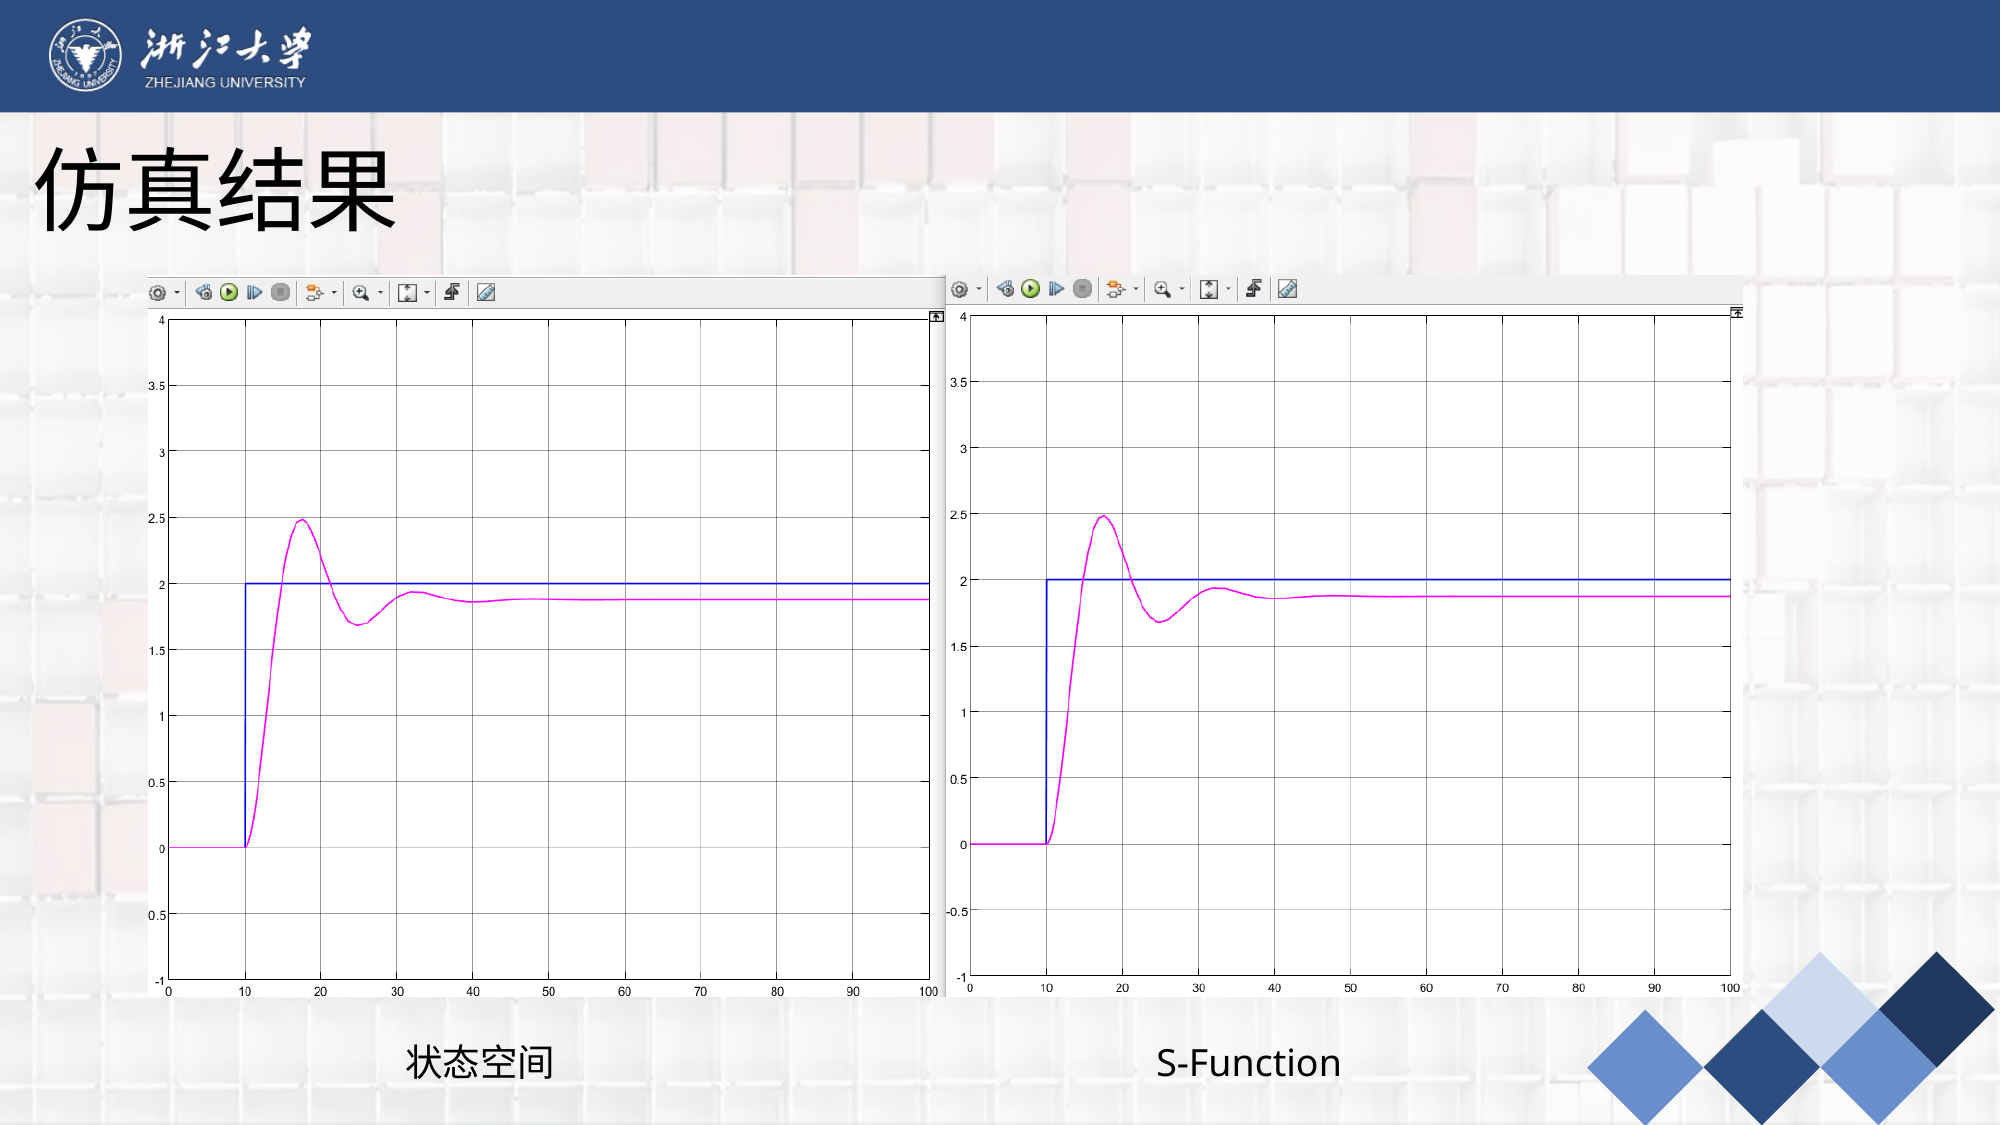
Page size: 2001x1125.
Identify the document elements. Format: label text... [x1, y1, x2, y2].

picture [49, 16, 323, 96]
text_box 状态空间 [390, 1031, 676, 1092]
text_box S-Function [1141, 1031, 1428, 1092]
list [148, 275, 1743, 998]
title 仿真结果 [17, 113, 1743, 276]
